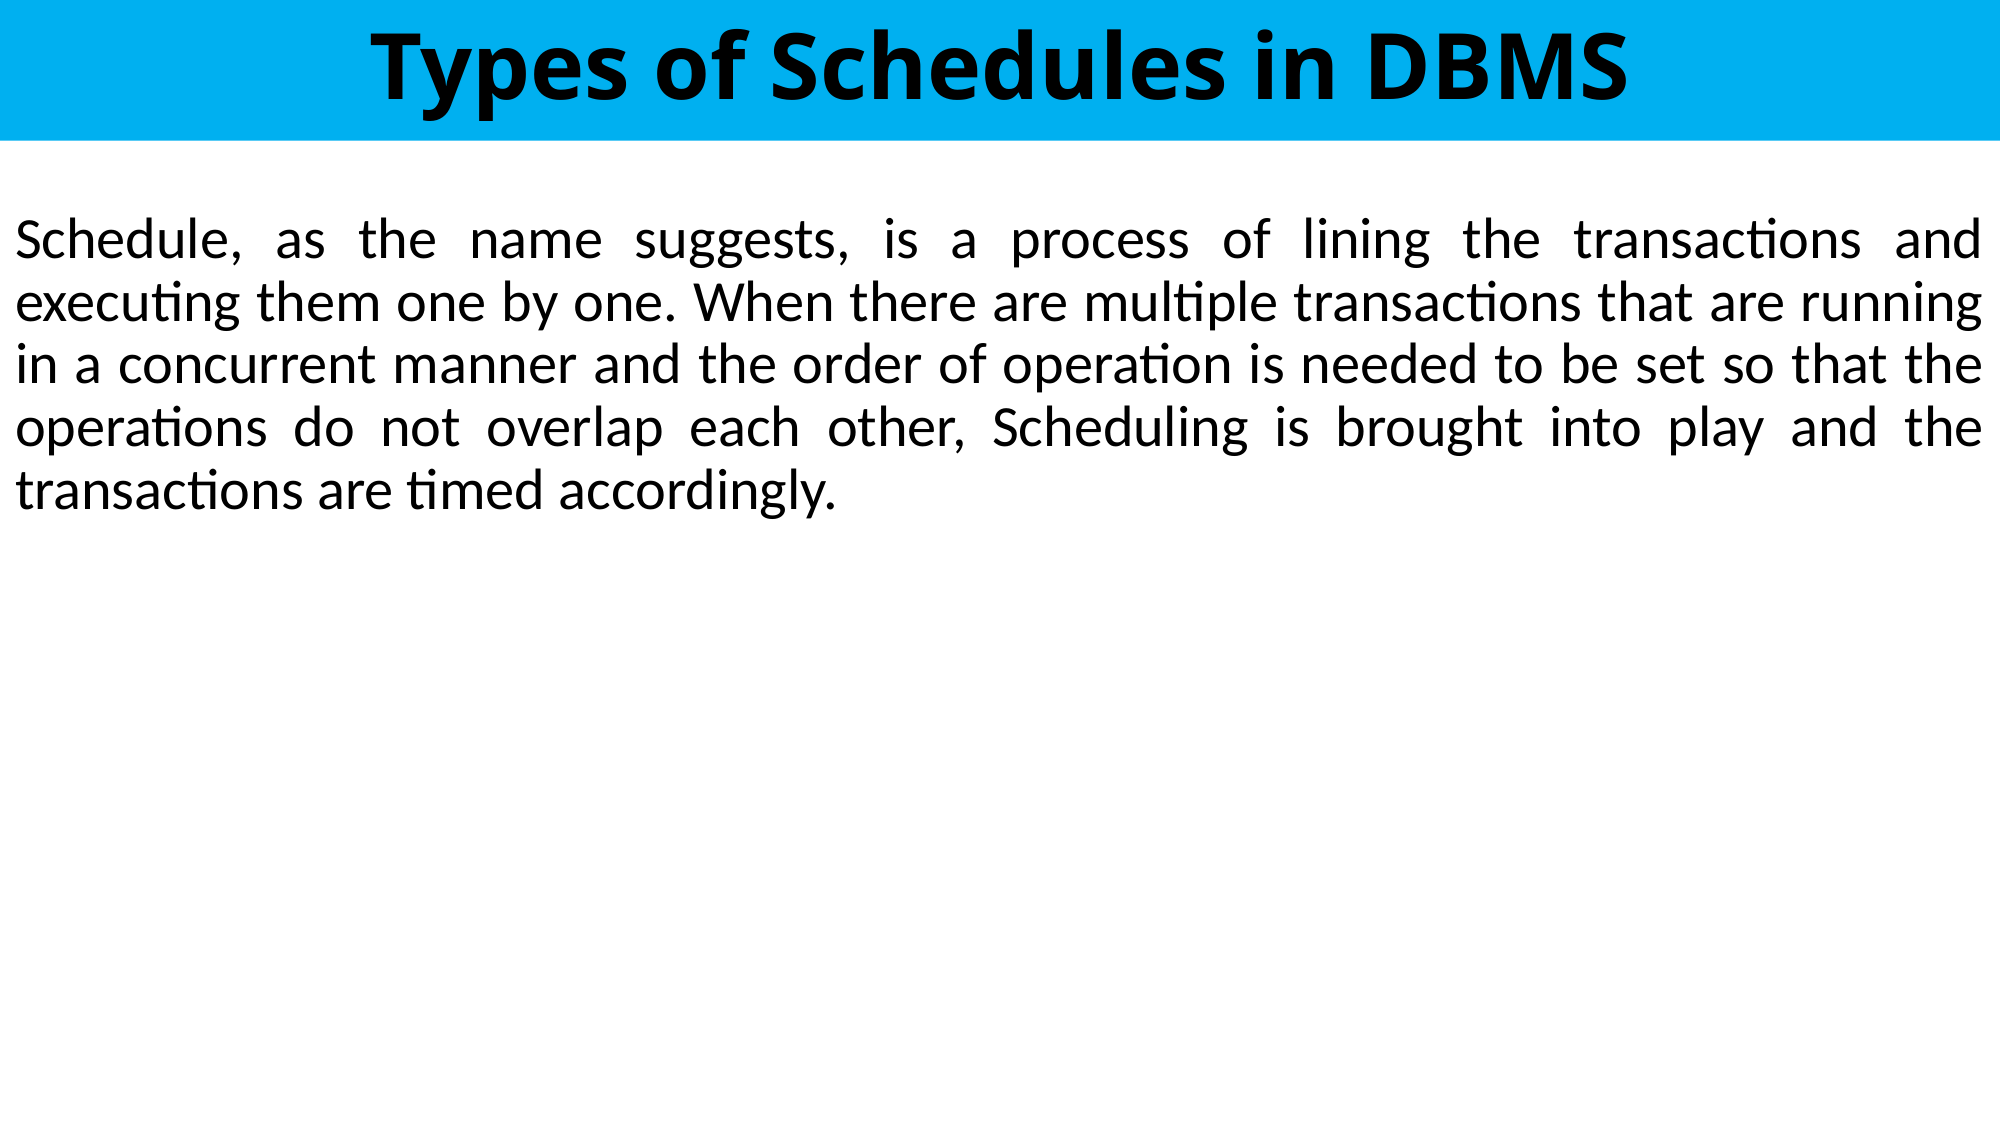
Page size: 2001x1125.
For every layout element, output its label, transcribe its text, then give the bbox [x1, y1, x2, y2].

title Types of Schedules in DBMS [0, 0, 2000, 141]
list Schedule, as the name suggests, is a process of lining the transactions and executing them one by one. When there are multiple transactions that are running in a concurrent manner and the order of operation is needed to be set so that the operations do not overlap each other, Scheduling is brought into play and the transactions are timed accordingly. [0, 200, 2000, 914]
